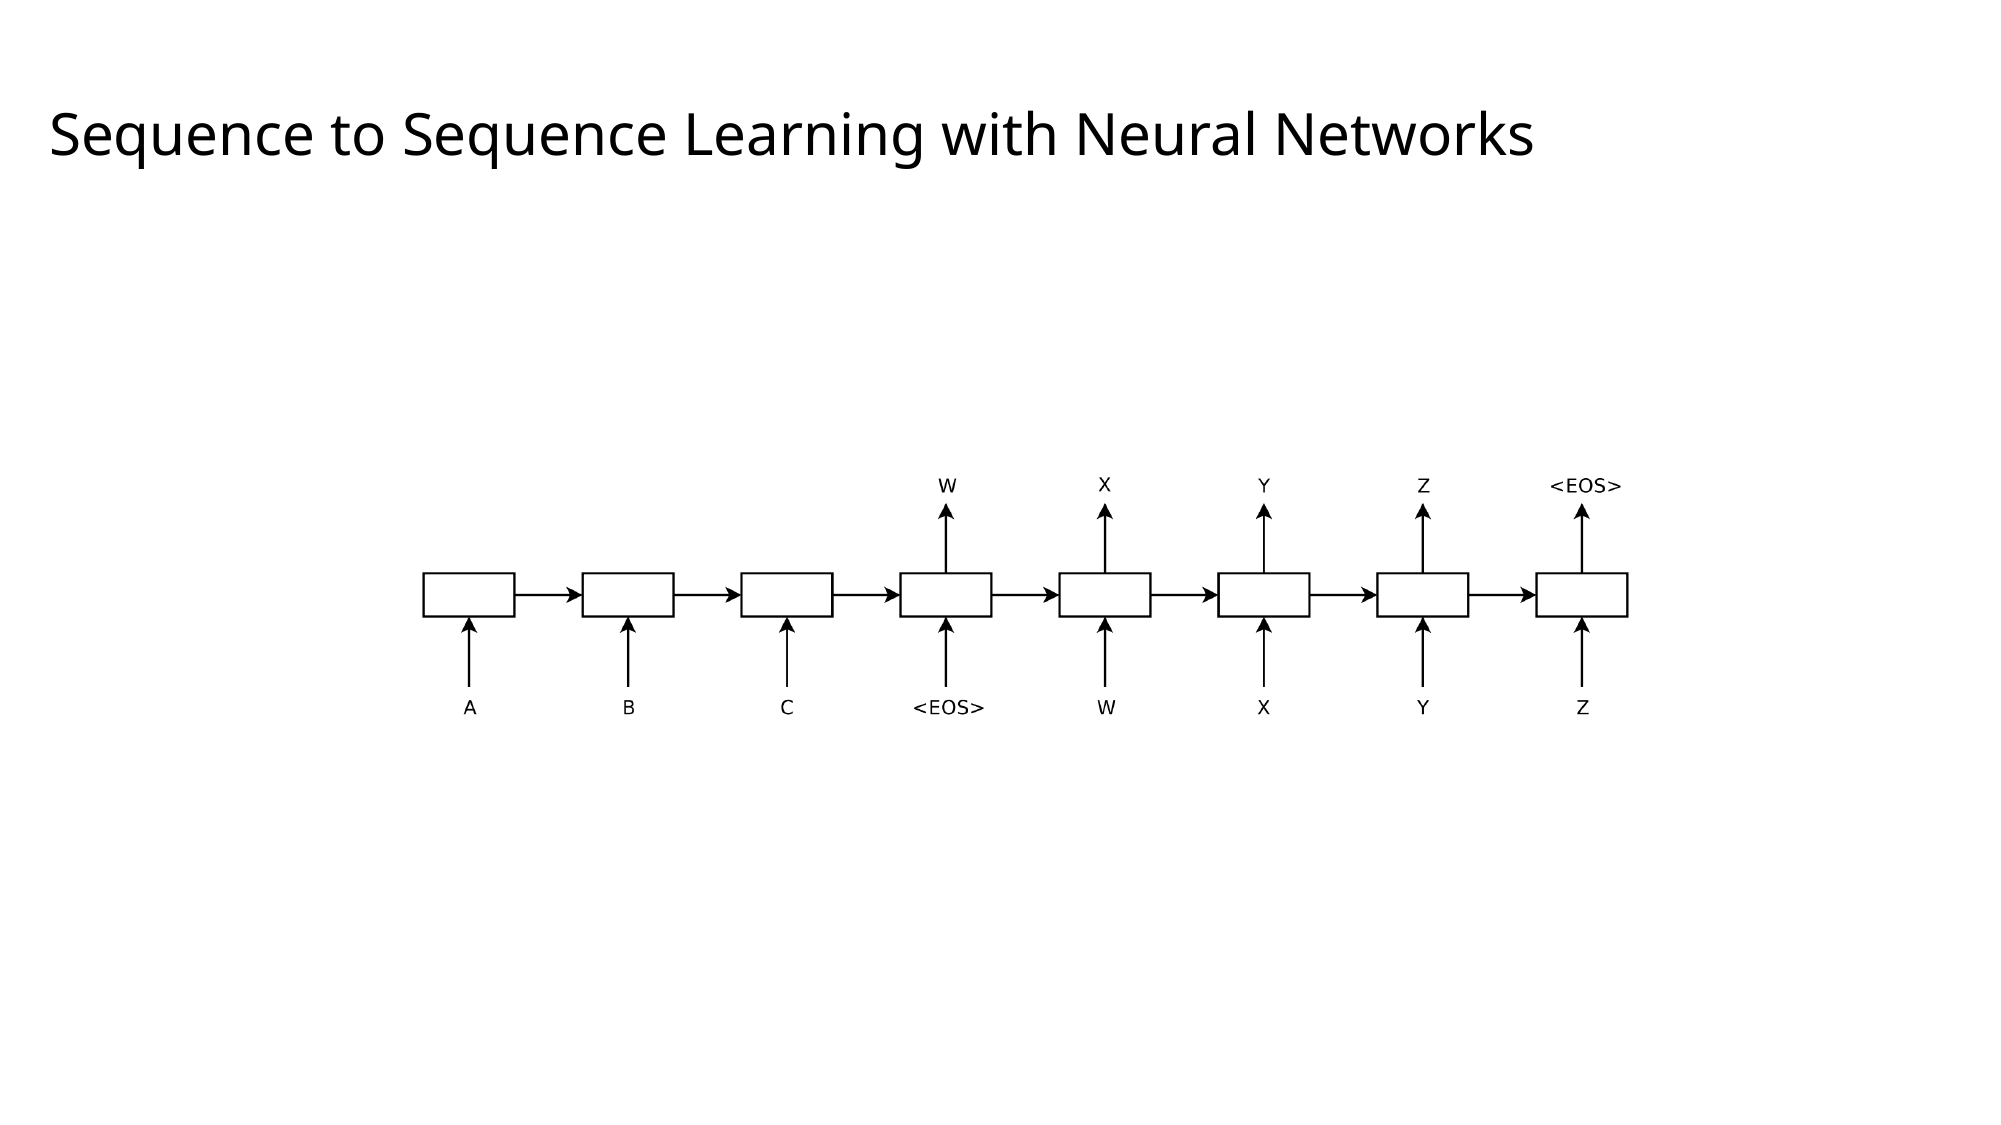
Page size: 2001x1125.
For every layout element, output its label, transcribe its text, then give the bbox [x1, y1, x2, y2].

picture [397, 447, 1686, 733]
text_box Sequence to Sequence Learning with Neural Networks [34, 89, 1551, 175]
